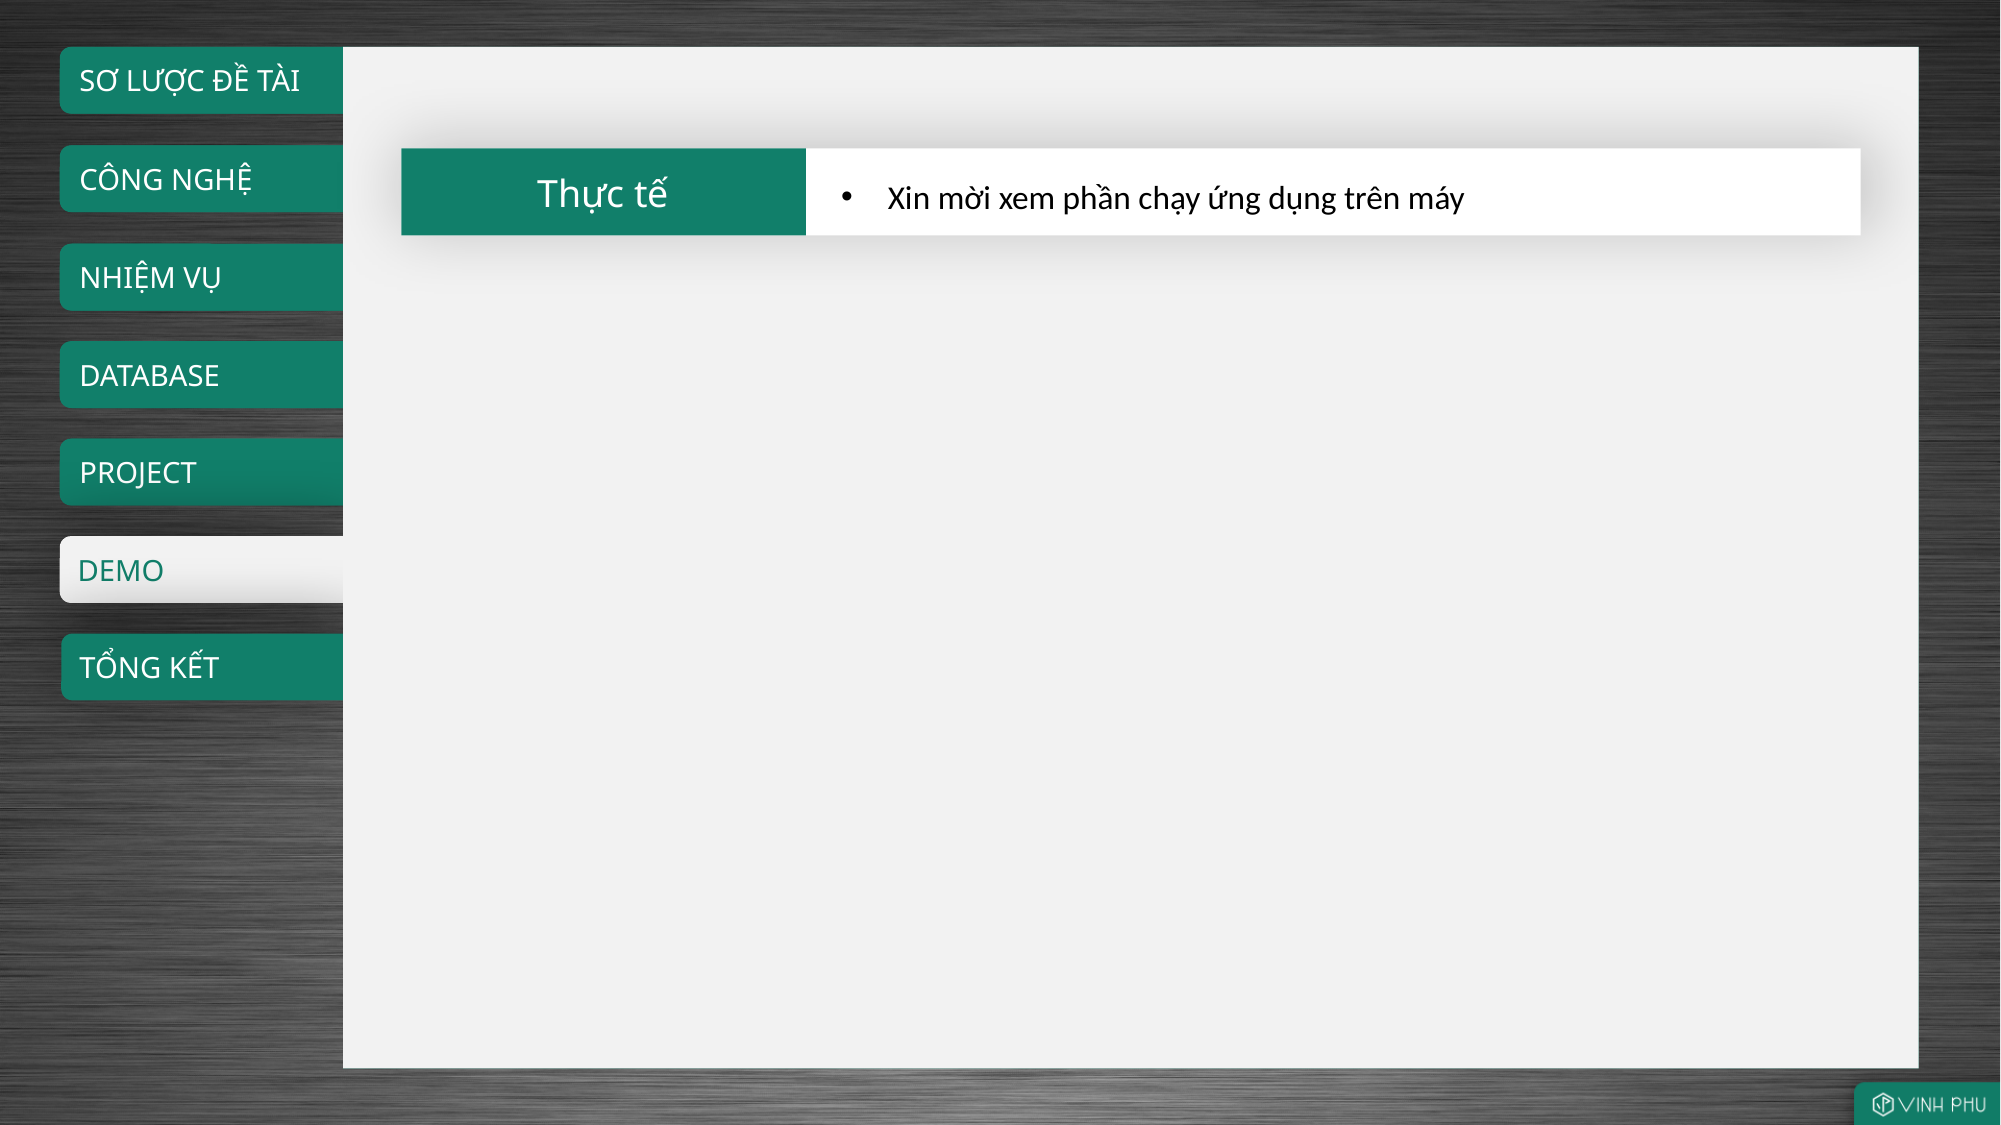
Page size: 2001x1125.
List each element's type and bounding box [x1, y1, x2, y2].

text_box [59, 46, 1919, 1069]
picture [0, 0, 2001, 1125]
text_box [401, 148, 1861, 236]
